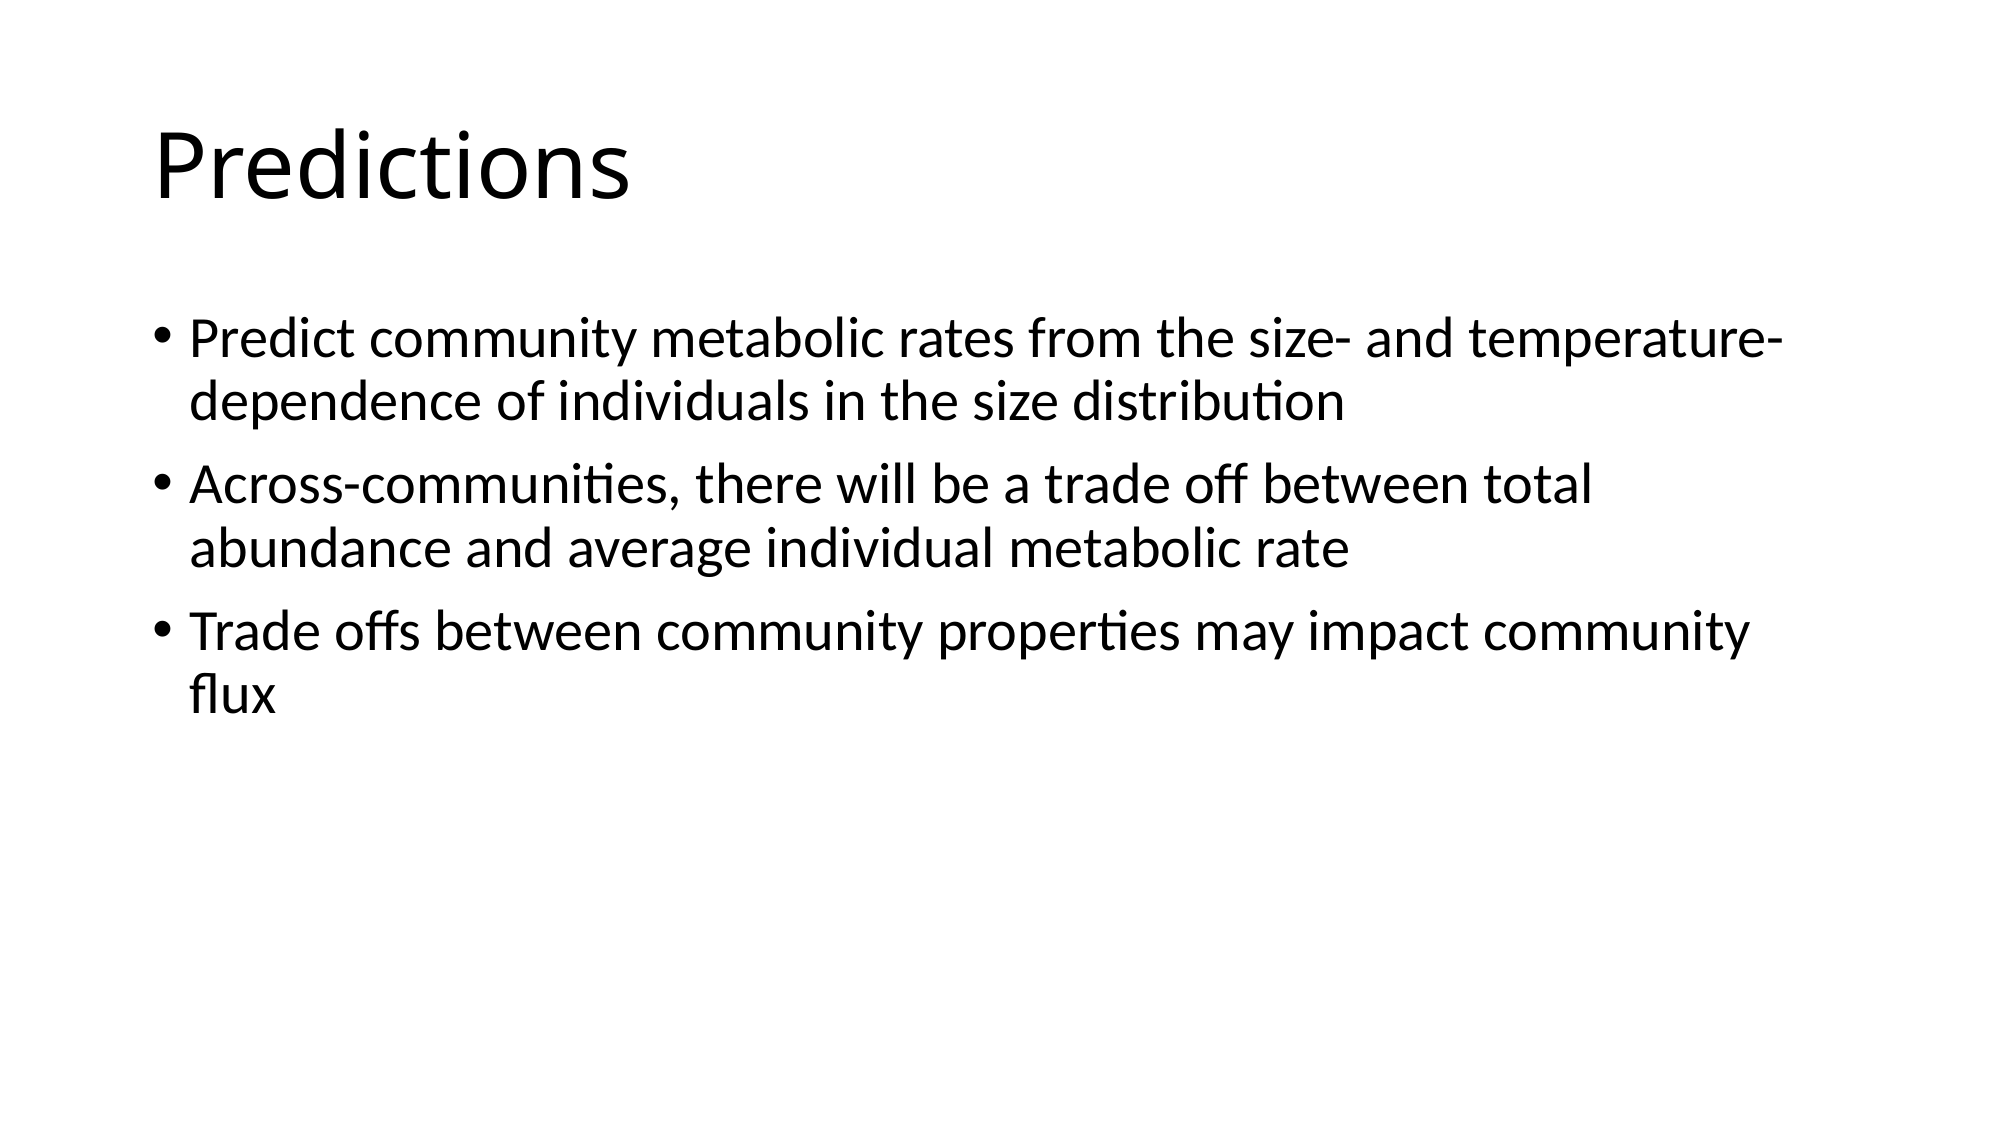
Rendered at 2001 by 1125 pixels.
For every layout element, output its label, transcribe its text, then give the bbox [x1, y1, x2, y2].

title Predictions [137, 59, 1863, 278]
list Predict community metabolic rates from the size- and temperature-dependence of individuals in the size distribution Across-communities, there will be a trade off between total abundance and average individual metabolic rate Trade offs between community properties may impact community flux [137, 299, 1863, 1014]
